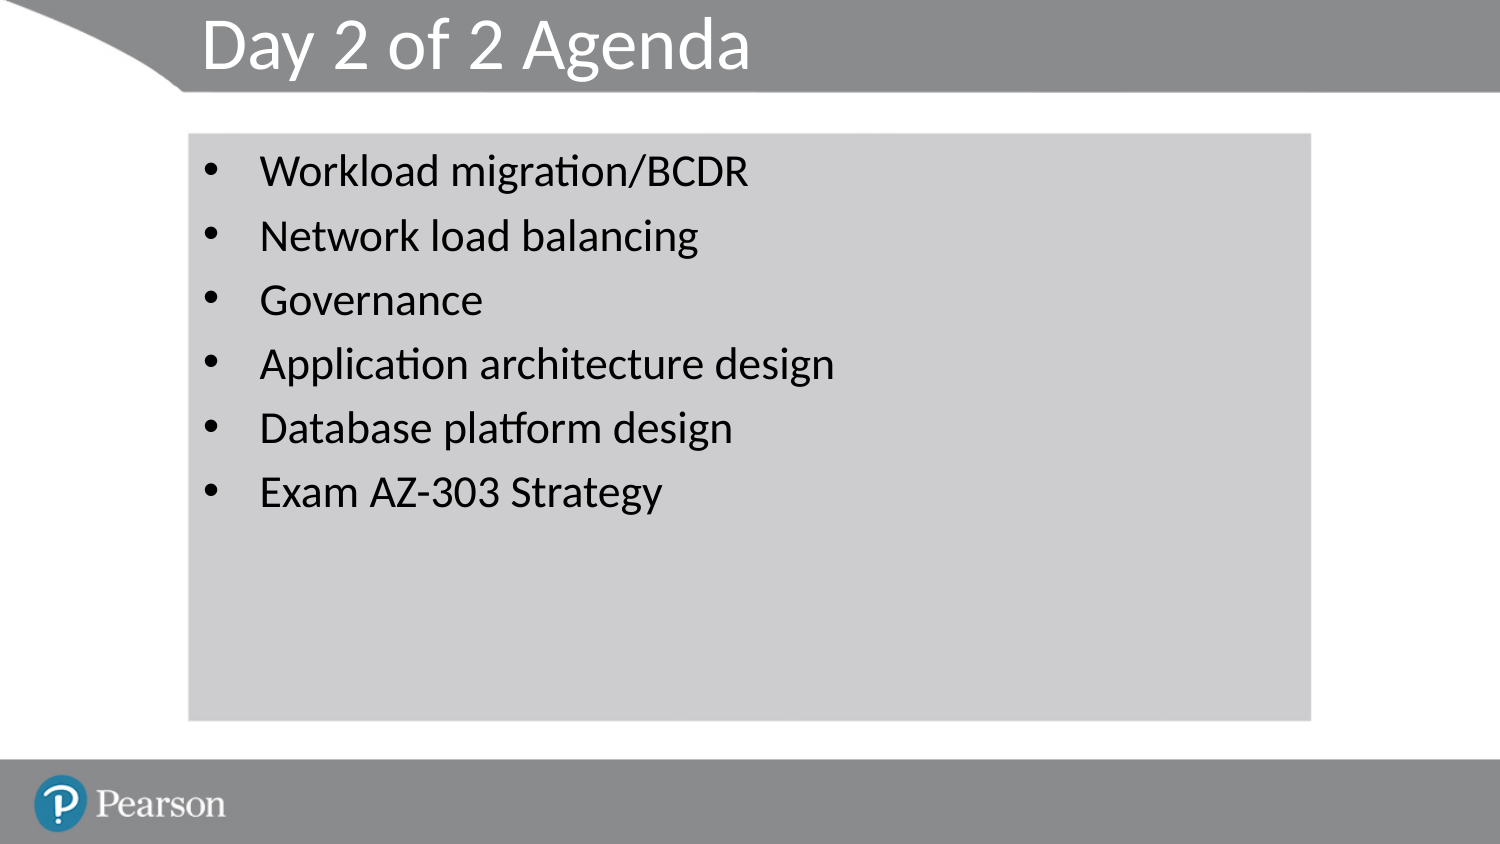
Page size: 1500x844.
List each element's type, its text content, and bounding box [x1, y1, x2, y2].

title Day 2 of 2 Agenda [186, 0, 1425, 79]
list Workload migration/BCDR Network load balancing Governance Application architecture design Database platform design Exam AZ-303 Strategy [188, 133, 1311, 716]
picture [0, 0, 1500, 844]
